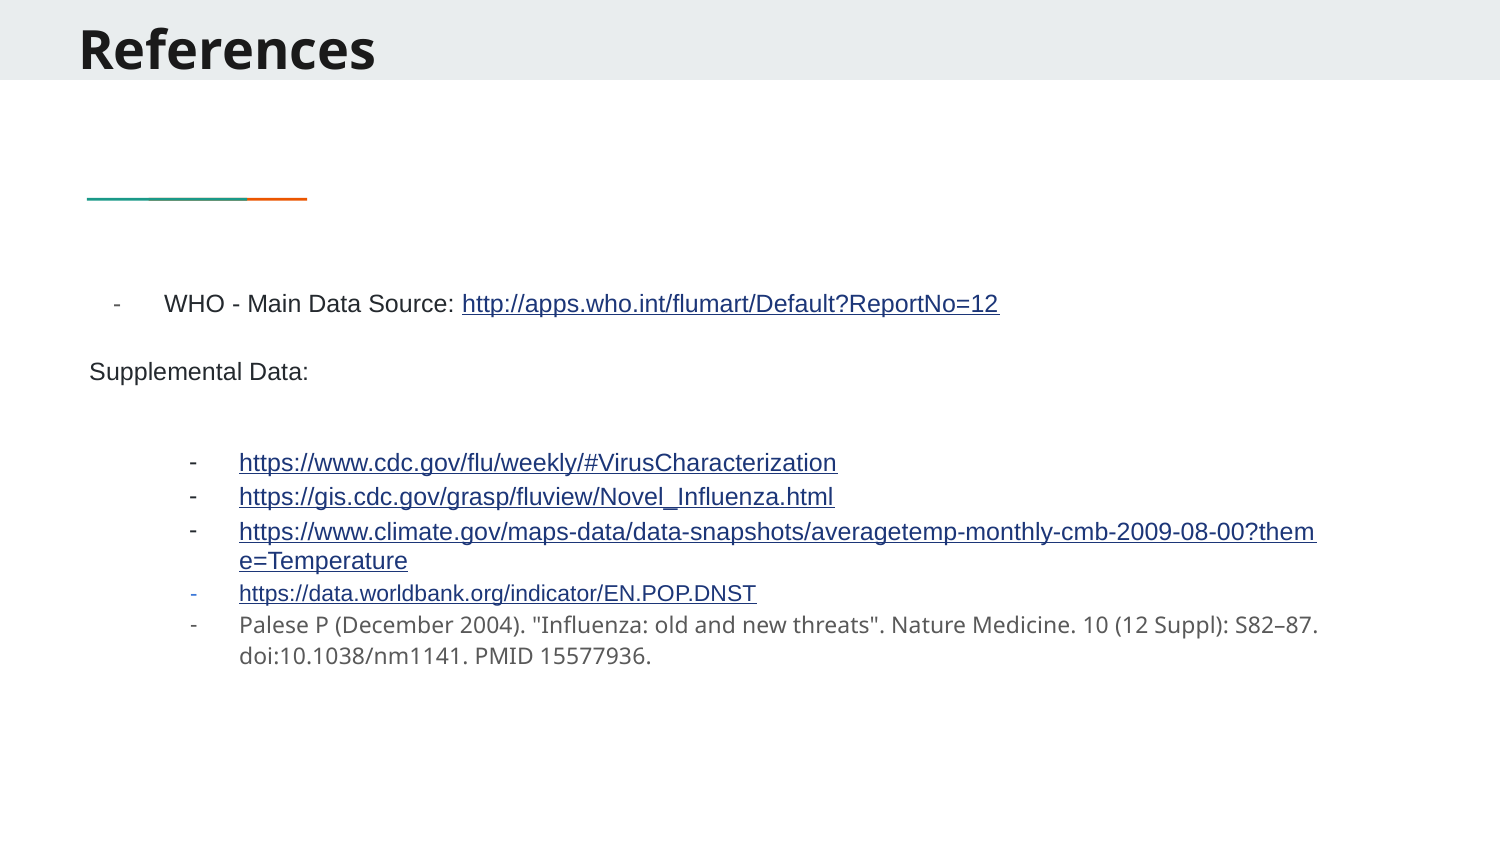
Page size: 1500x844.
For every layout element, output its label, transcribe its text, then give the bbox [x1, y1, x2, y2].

title References [63, 0, 1325, 88]
list WHO - Main Data Source: http://apps.who.int/flumart/Default?ReportNo=12 Supplemental Data: https://www.cdc.gov/flu/weekly/#VirusCharacterization https://gis.cdc.gov/grasp/fluview/Novel_Influenza.html https://www.climate.gov/maps-data/data-snapshots/averagetemp-monthly-cmb-2009-08-00?theme=Temperature https://data.worldbank.org/indicator/EN.POP.DNST Palese P (December 2004). "Influenza: old and new threats". Nature Medicine. 10 (12 Suppl): S82–87. doi:10.1038/nm1141. PMID 15577936. [74, 268, 1336, 709]
